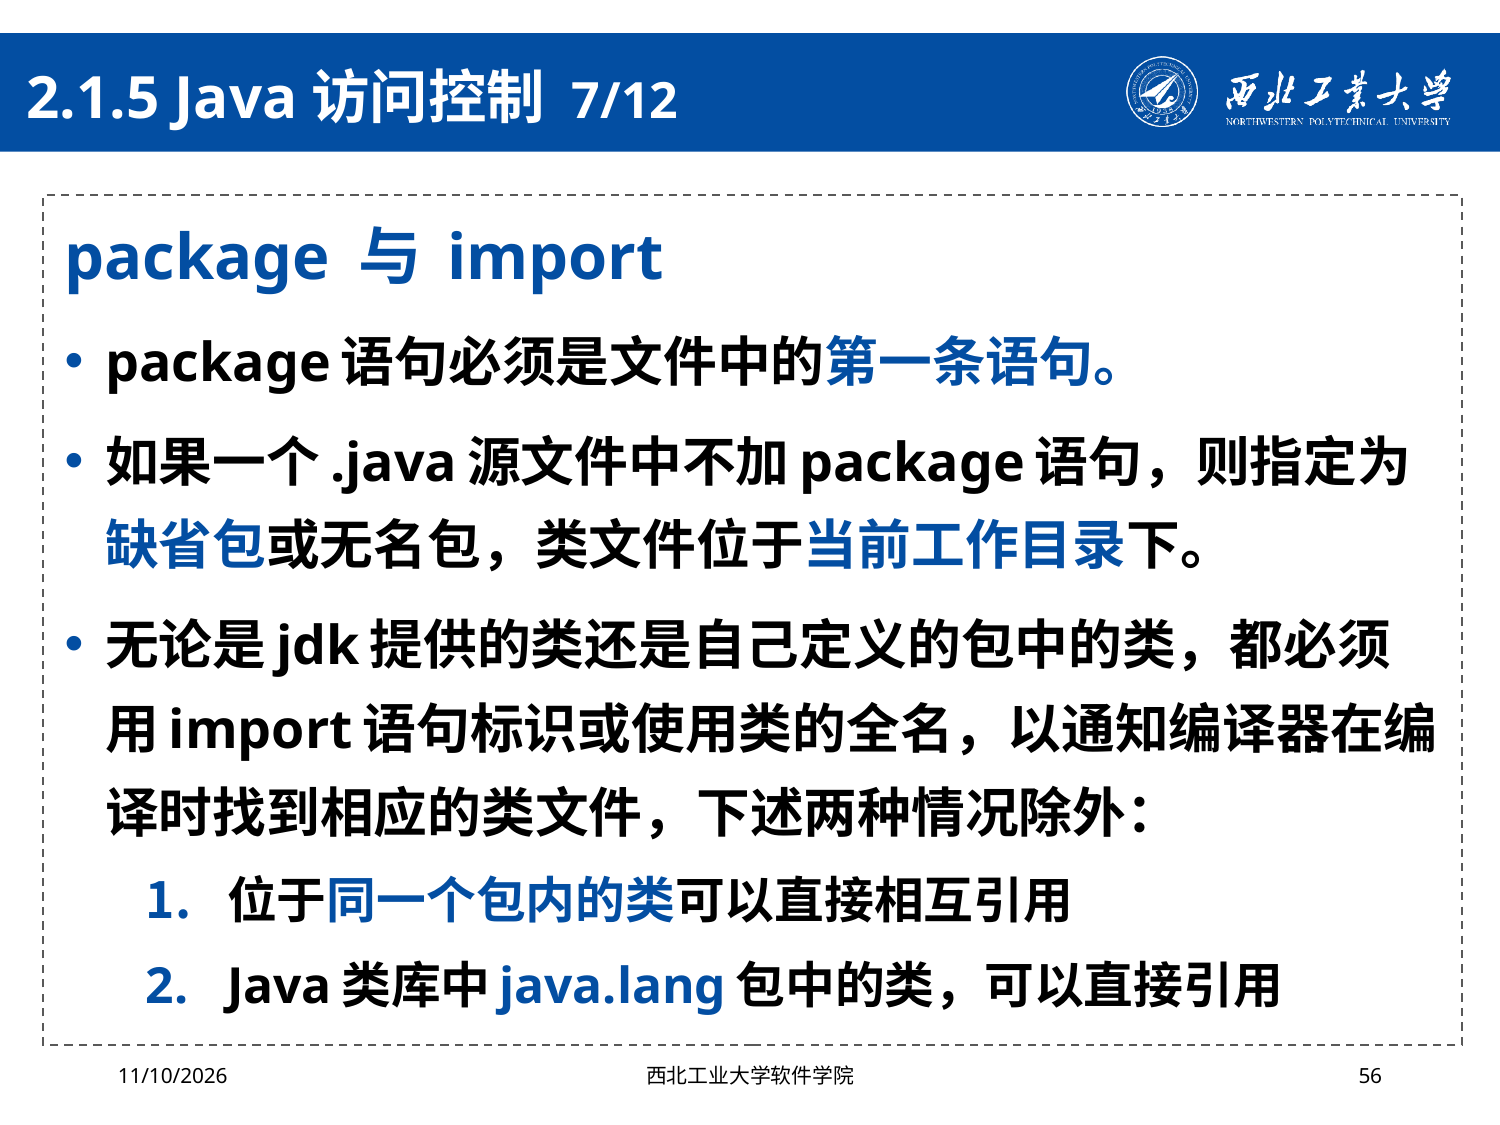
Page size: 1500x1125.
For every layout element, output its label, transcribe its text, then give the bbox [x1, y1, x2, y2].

list package 与 import package语句必须是文件中的第一条语句。 如果一个.java源文件中不加package语句，则指定为缺省包或无名包，类文件位于当前工作目录下。 无论是jdk提供的类还是自己定义的包中的类，都必须用import语句标识或使用类的全名，以通知编译器在编译时找到相应的类文件，下述两种情况除外： 位于同一个包内的类可以直接相互引用 Java类库中java.lang包中的类，可以直接引用 [49, 201, 1457, 1036]
title 2.1.5 Java访问控制 7/12 [11, 49, 1115, 149]
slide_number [103, 1055, 441, 1116]
picture [1126, 56, 1198, 127]
picture [1226, 68, 1451, 125]
slide_number 56 [1059, 1055, 1397, 1116]
footer 西北工业大学软件学院 [496, 1055, 1004, 1116]
